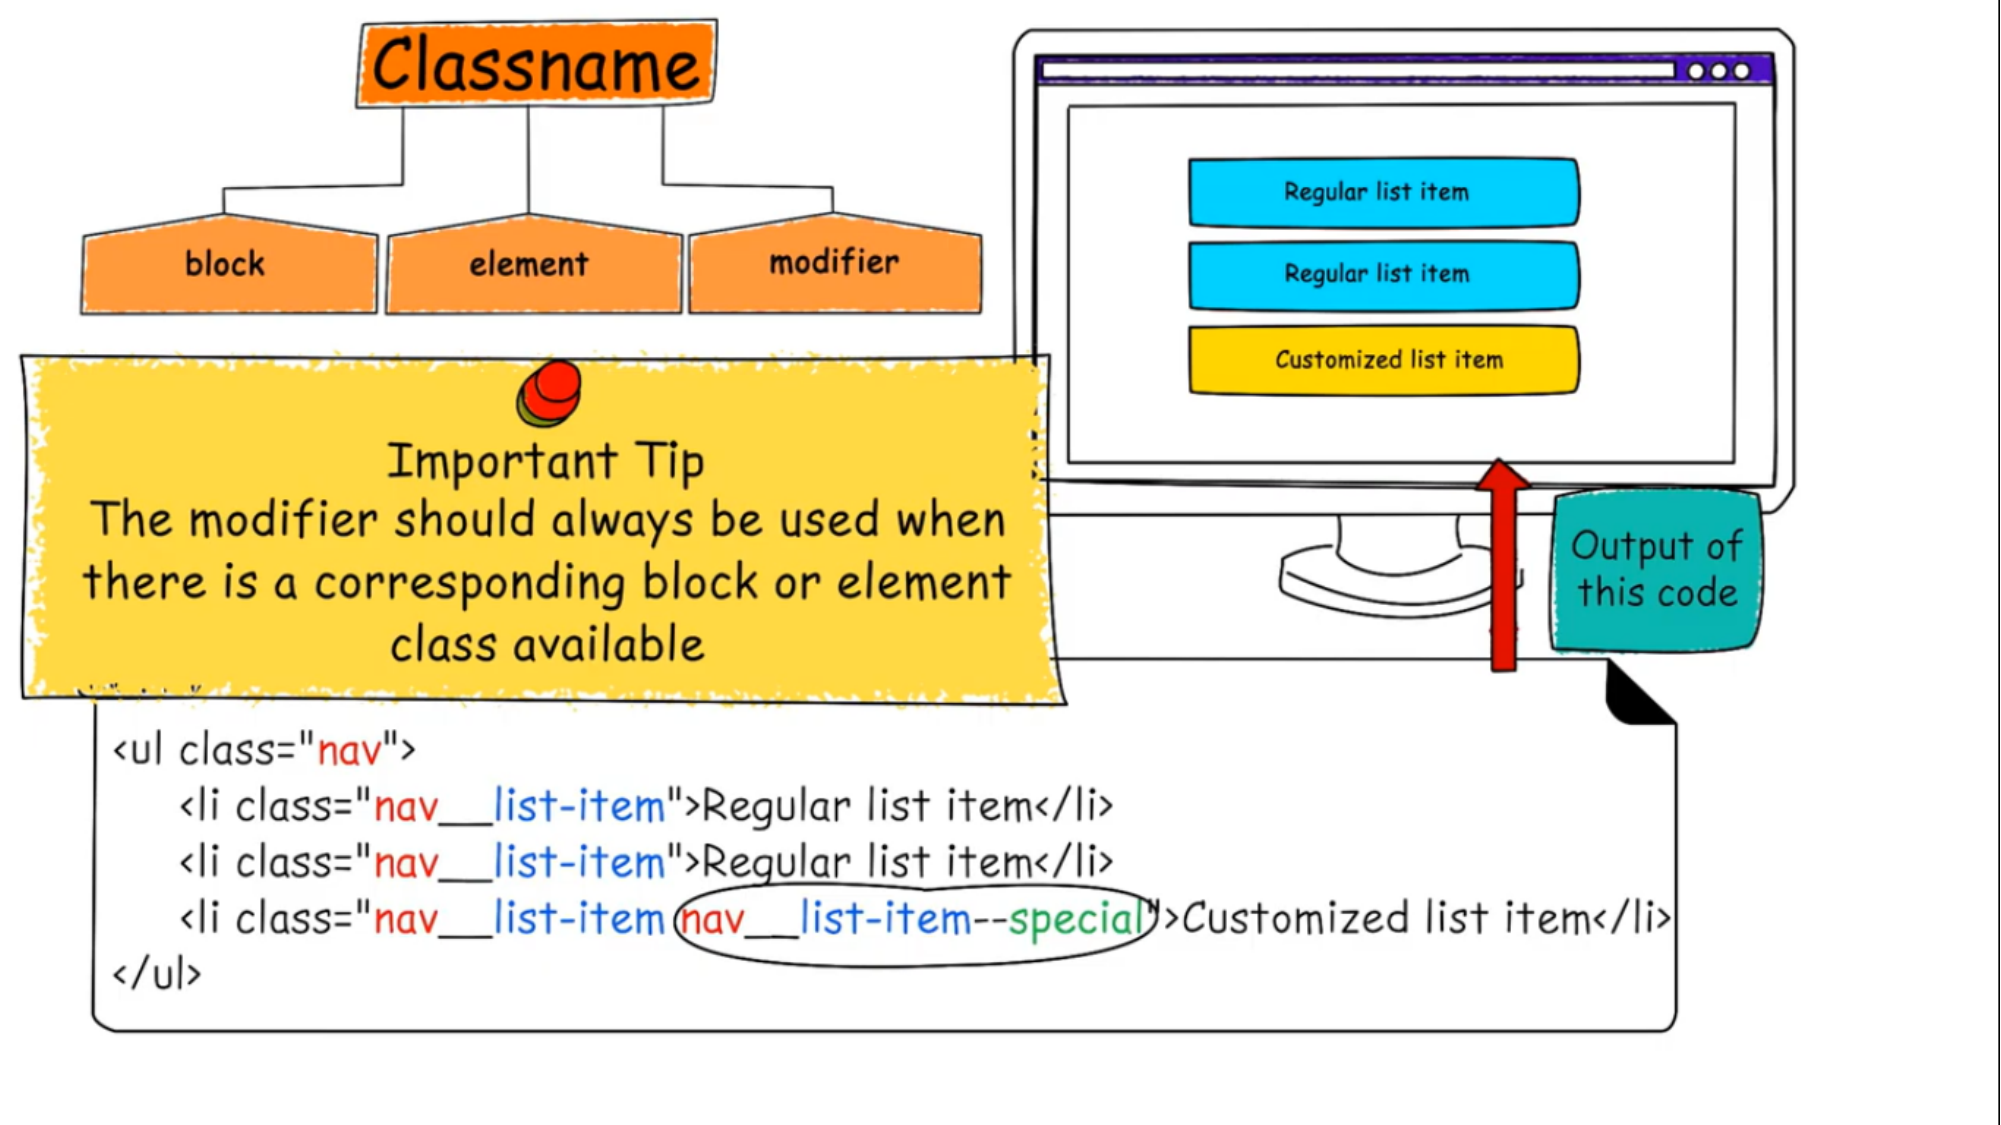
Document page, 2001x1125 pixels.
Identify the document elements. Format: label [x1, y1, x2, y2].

text_box [0, 0, 2000, 1125]
